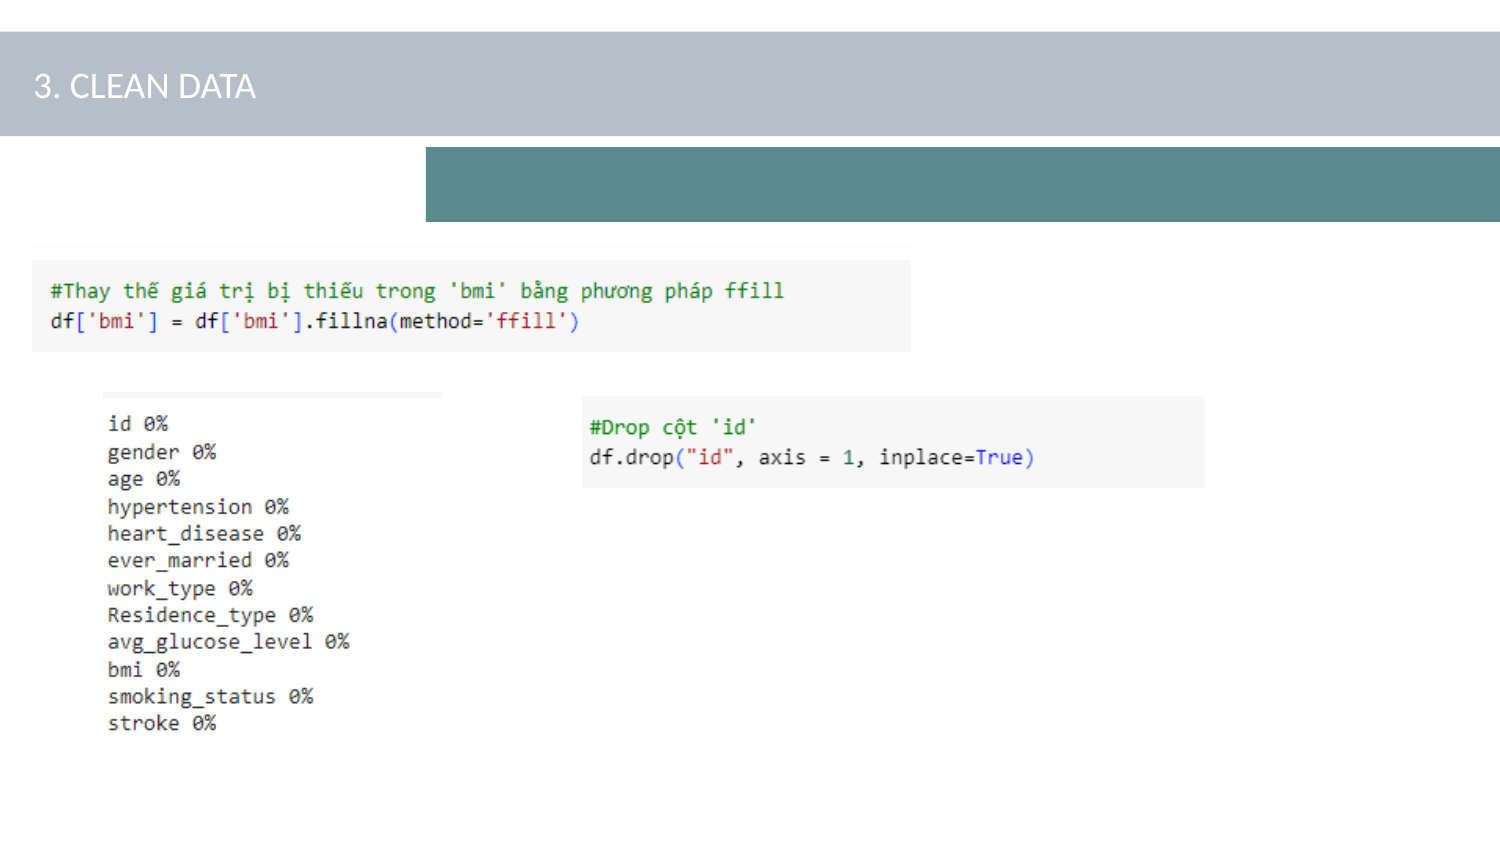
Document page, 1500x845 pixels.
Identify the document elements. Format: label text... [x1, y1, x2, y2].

text_box [0, 31, 1500, 137]
picture [582, 381, 1205, 496]
picture [103, 392, 442, 757]
picture [32, 246, 911, 368]
text_box 3. CLEAN DATA [18, 53, 633, 114]
text_box [425, 147, 1500, 222]
